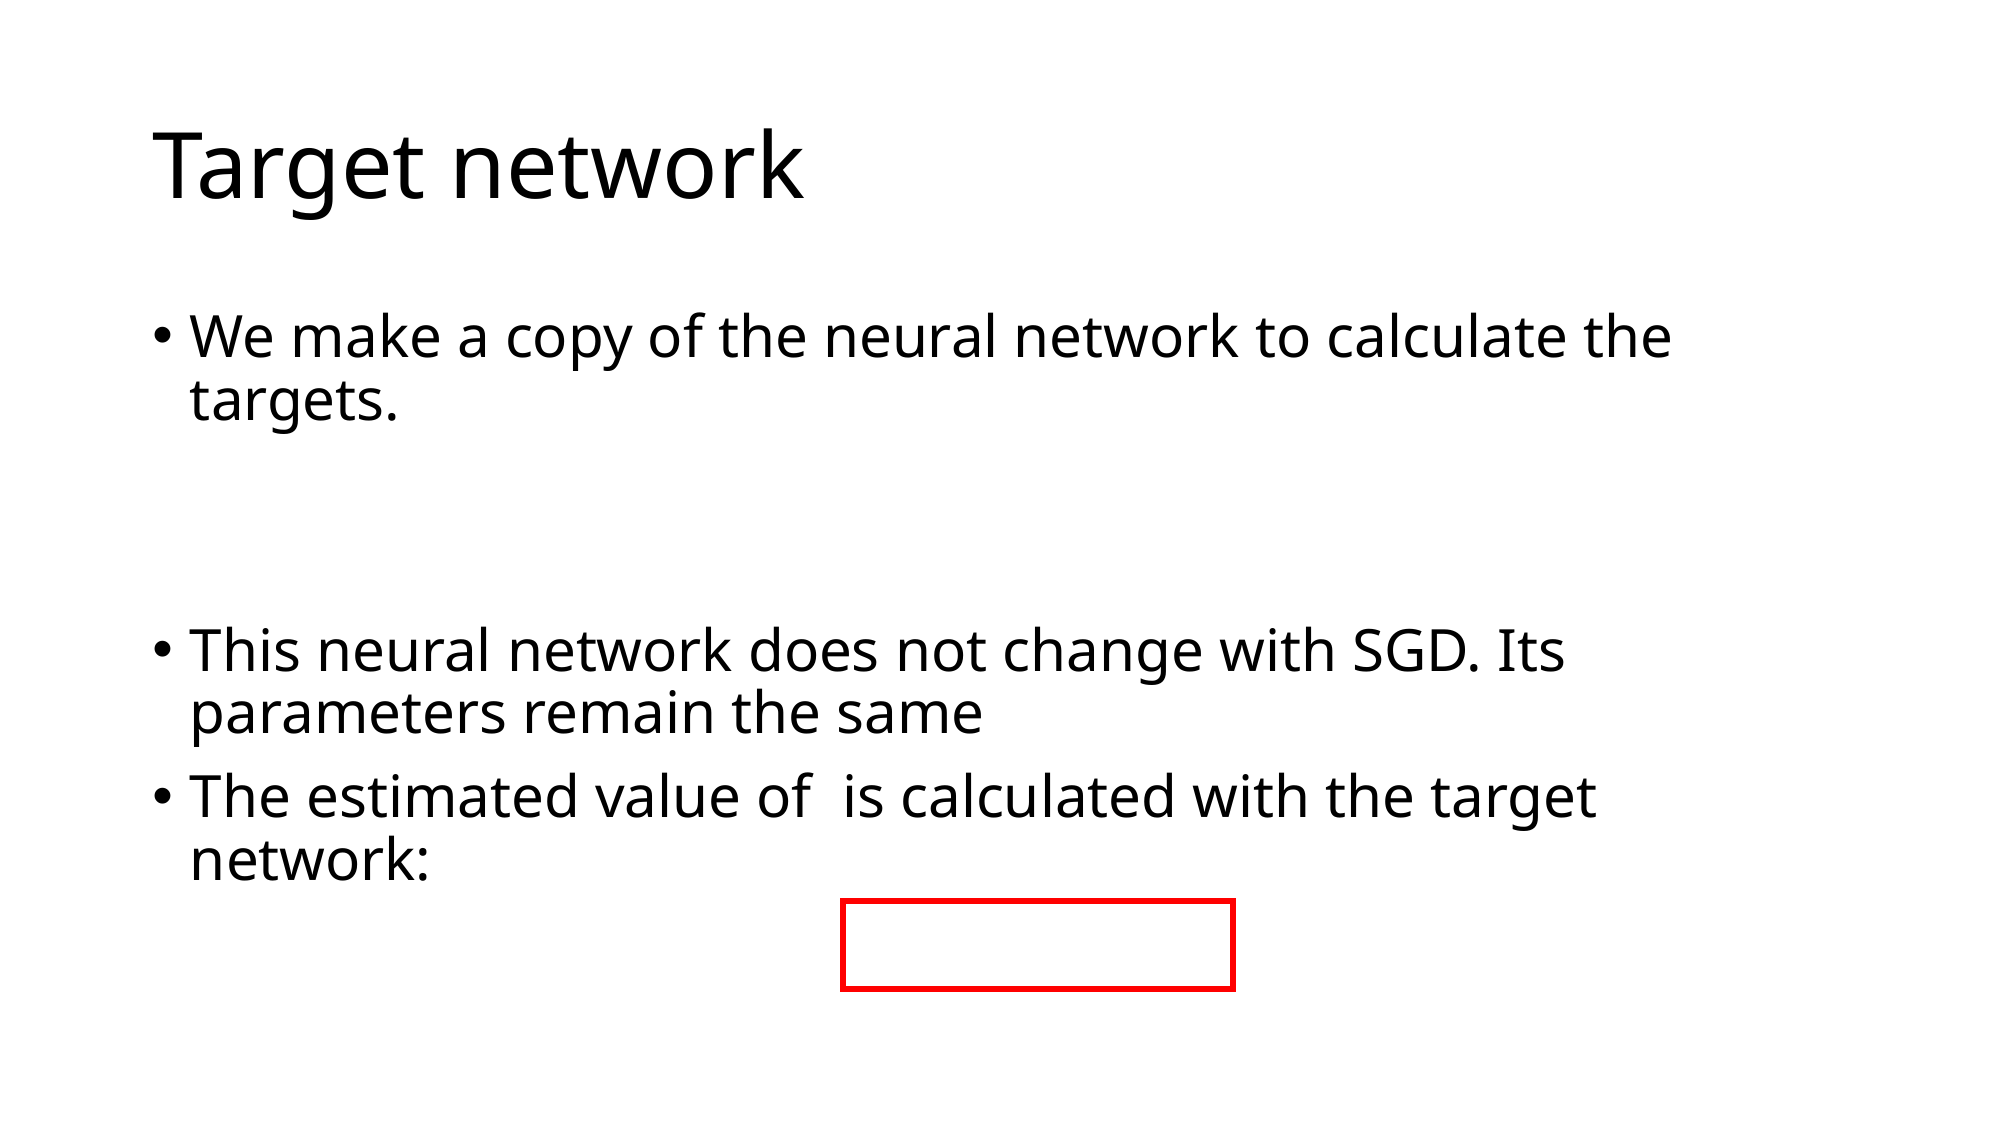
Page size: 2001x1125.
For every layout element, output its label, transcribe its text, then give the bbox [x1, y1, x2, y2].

title Target network [137, 59, 1863, 278]
text_box [841, 899, 1235, 990]
